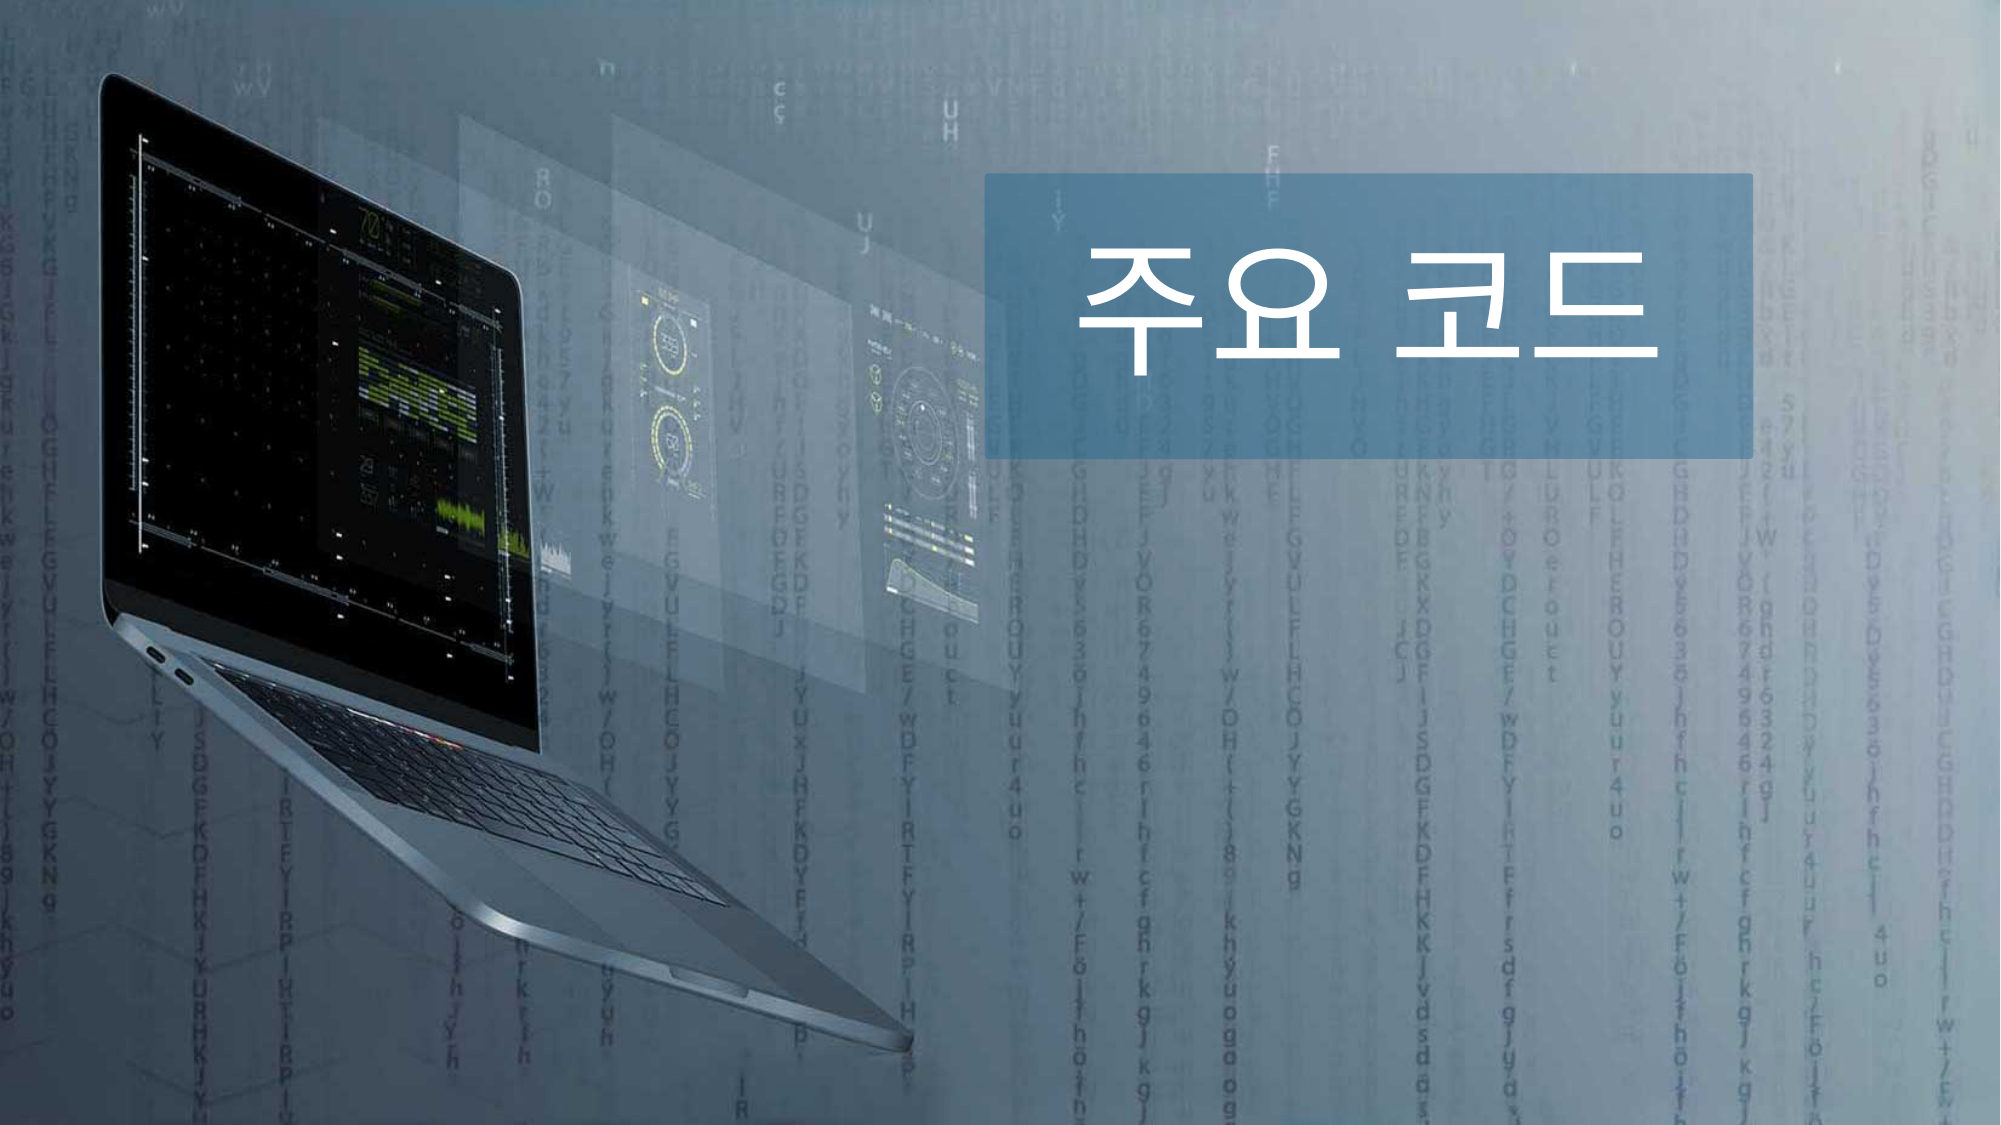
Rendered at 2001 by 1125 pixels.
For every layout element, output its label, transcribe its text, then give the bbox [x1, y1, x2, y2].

picture [0, 0, 2001, 1125]
text_box 주요 코드 [984, 173, 1754, 460]
